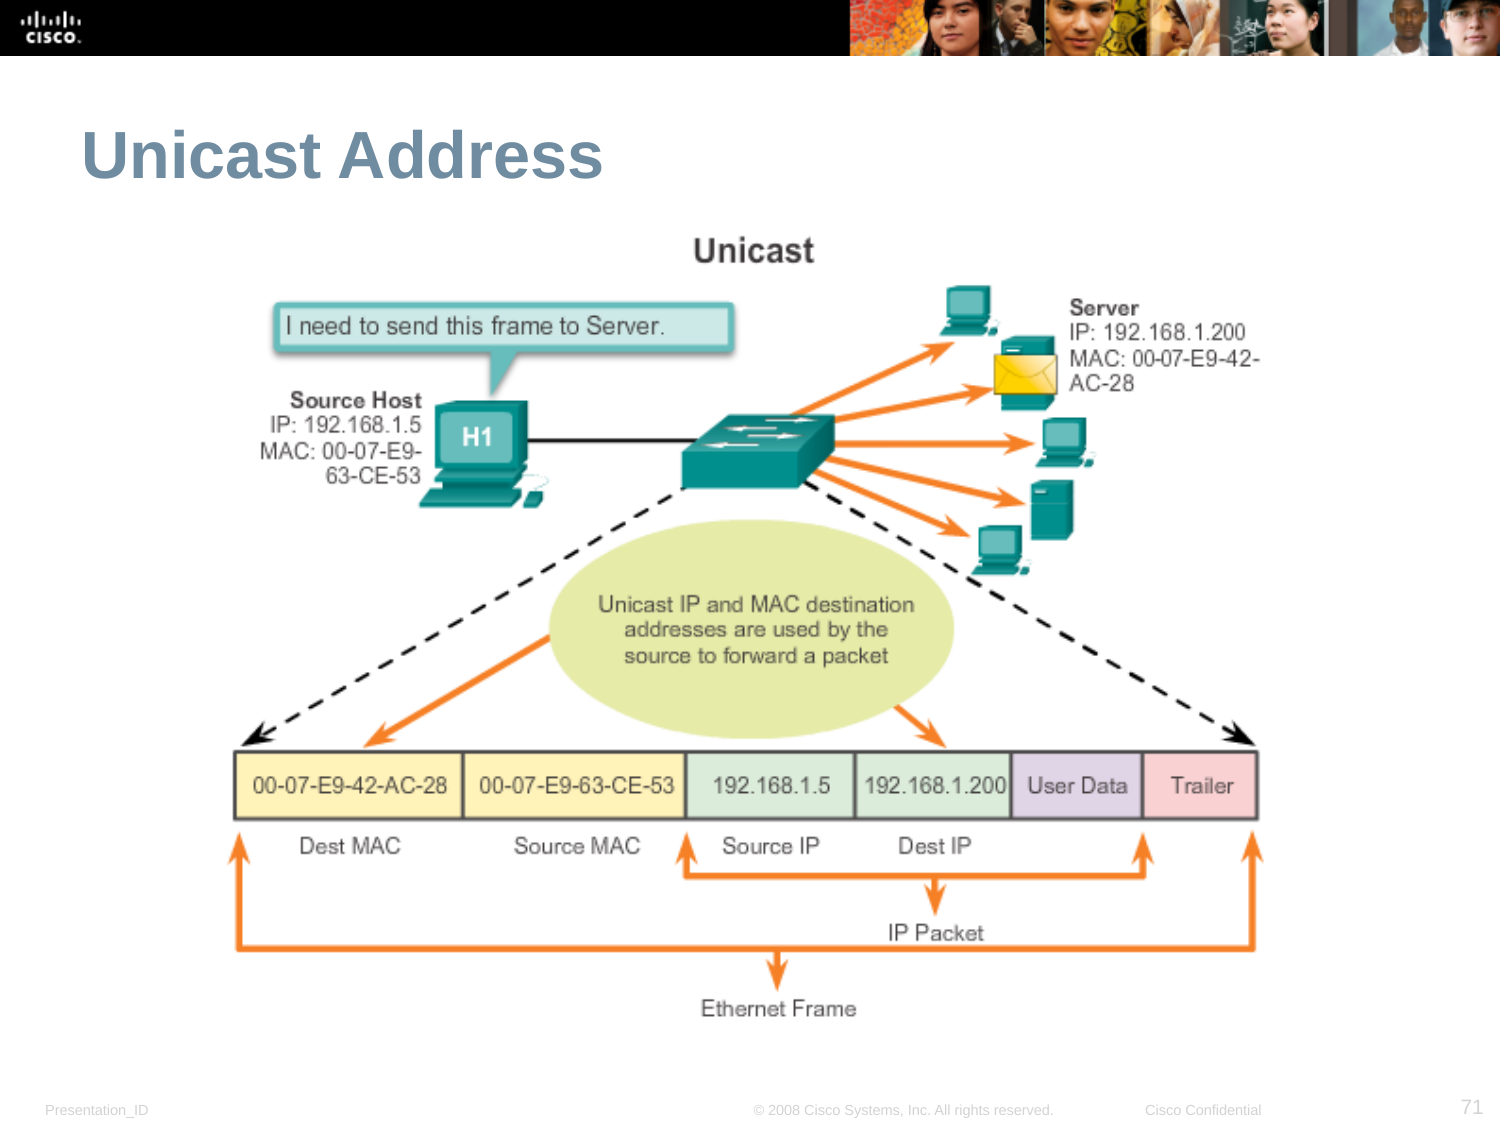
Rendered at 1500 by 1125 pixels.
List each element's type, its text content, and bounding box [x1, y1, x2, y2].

picture [207, 231, 1333, 1031]
picture [0, 0, 1500, 56]
title Unicast Address [67, 62, 1500, 200]
